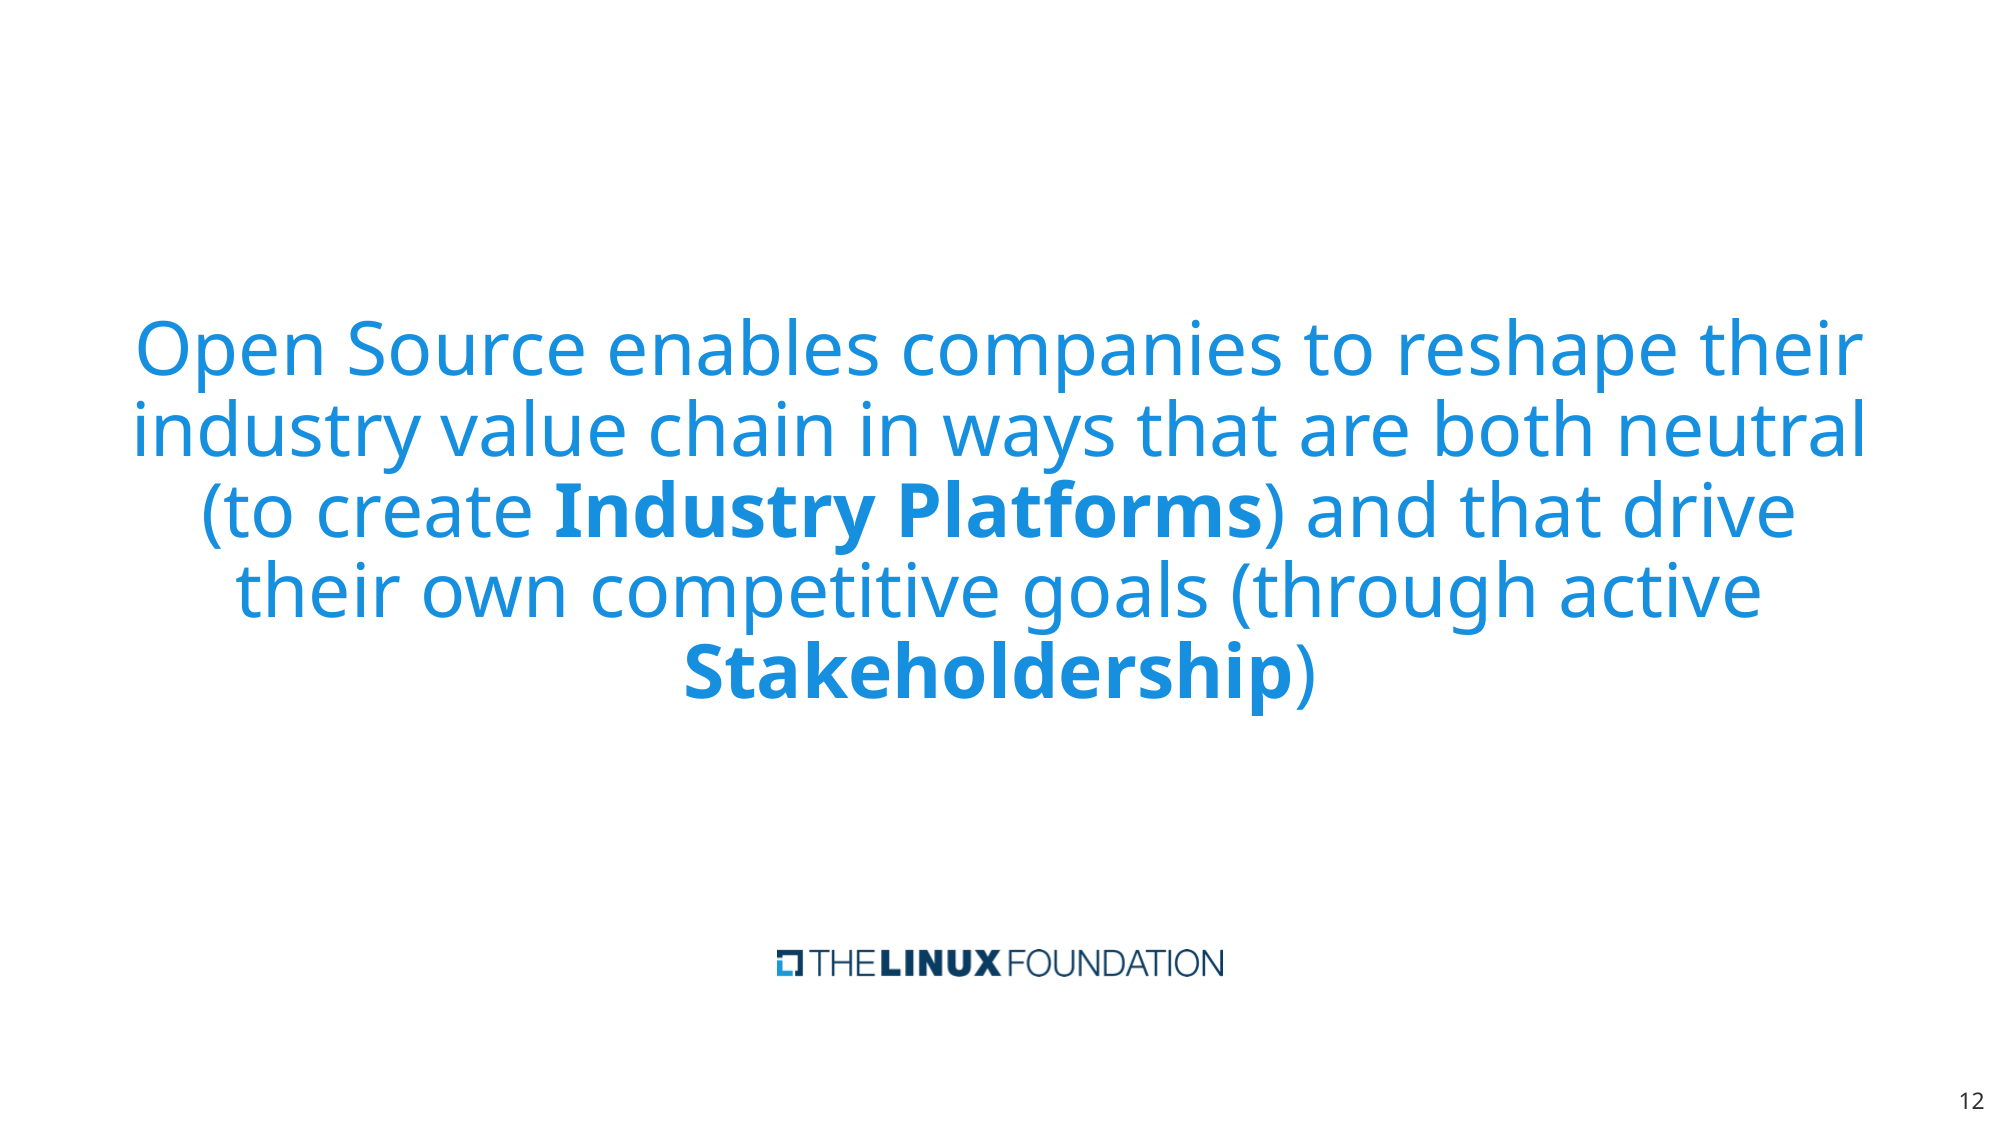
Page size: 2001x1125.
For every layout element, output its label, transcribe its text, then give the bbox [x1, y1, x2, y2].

slide_number ‹#› [1939, 1080, 2000, 1125]
picture [777, 949, 1223, 977]
title Open Source enables companies to reshape their industry value chain in ways that are both neutral (to create Industry Platforms) and that drive their own competitive goals (through active Stakeholdership) [99, 306, 1900, 720]
